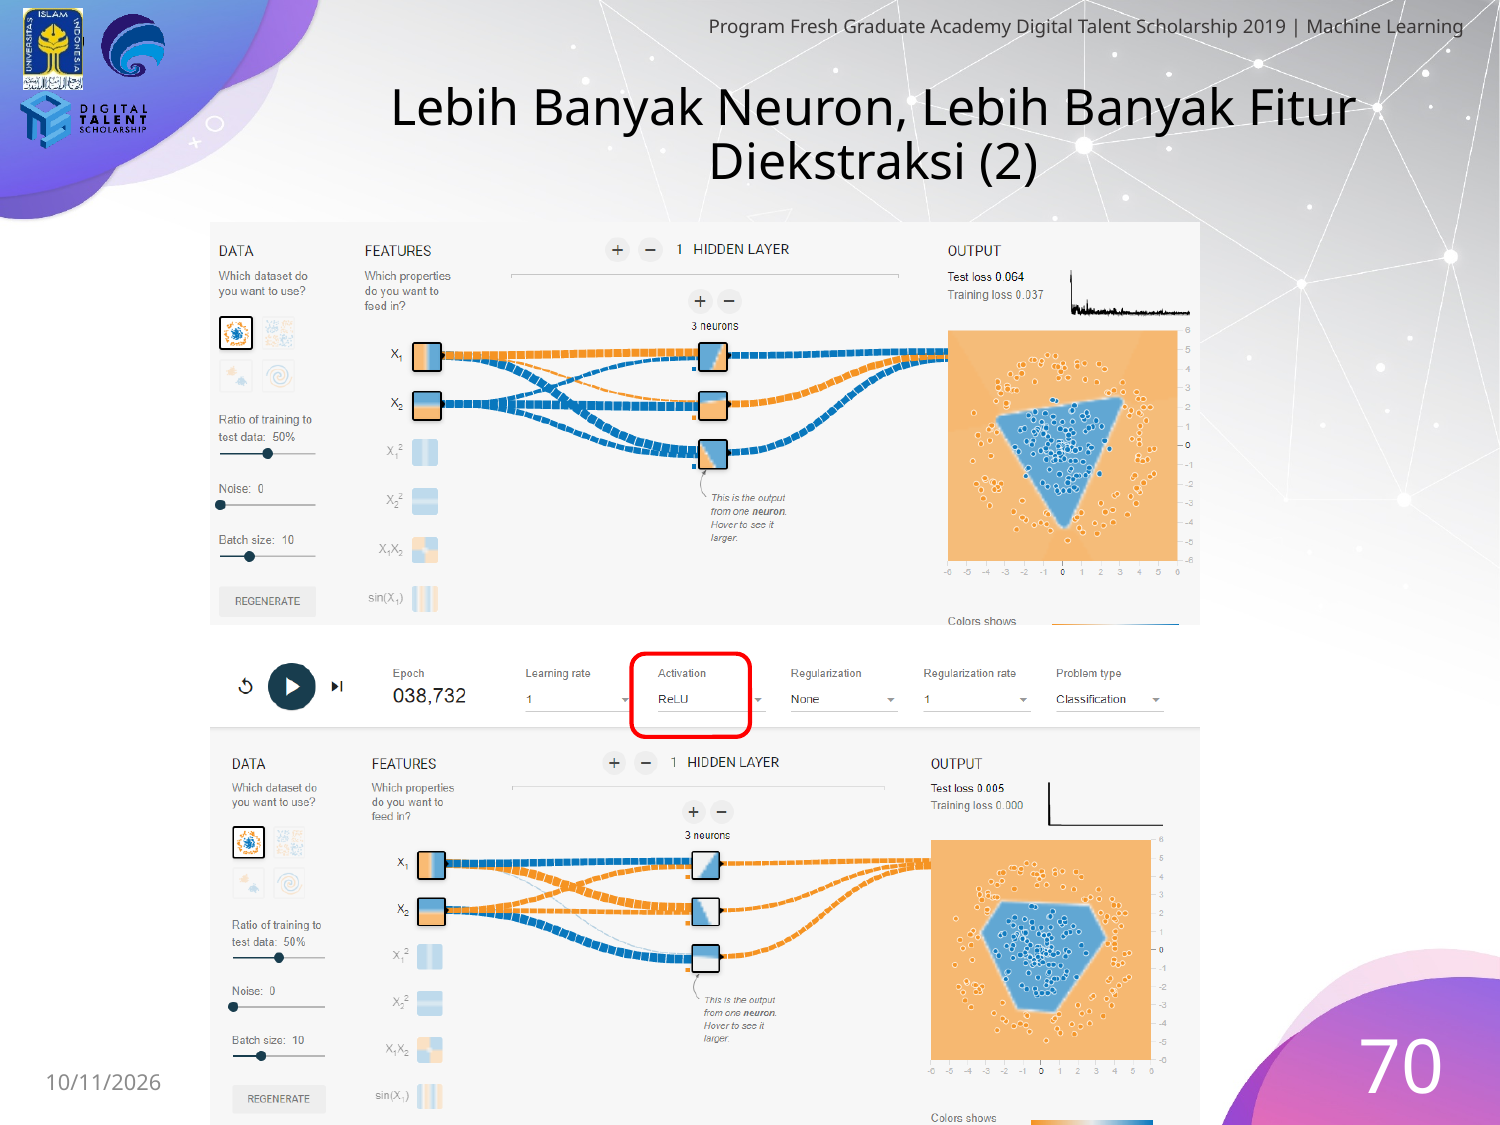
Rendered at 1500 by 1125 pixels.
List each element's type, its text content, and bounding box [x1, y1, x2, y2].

title Lebih Banyak Neuron, Lebih Banyak Fitur Diekstraksi (2) [271, 66, 1477, 207]
picture [0, 0, 1500, 1125]
slide_number 70 [1327, 1025, 1477, 1115]
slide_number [30, 1053, 210, 1114]
